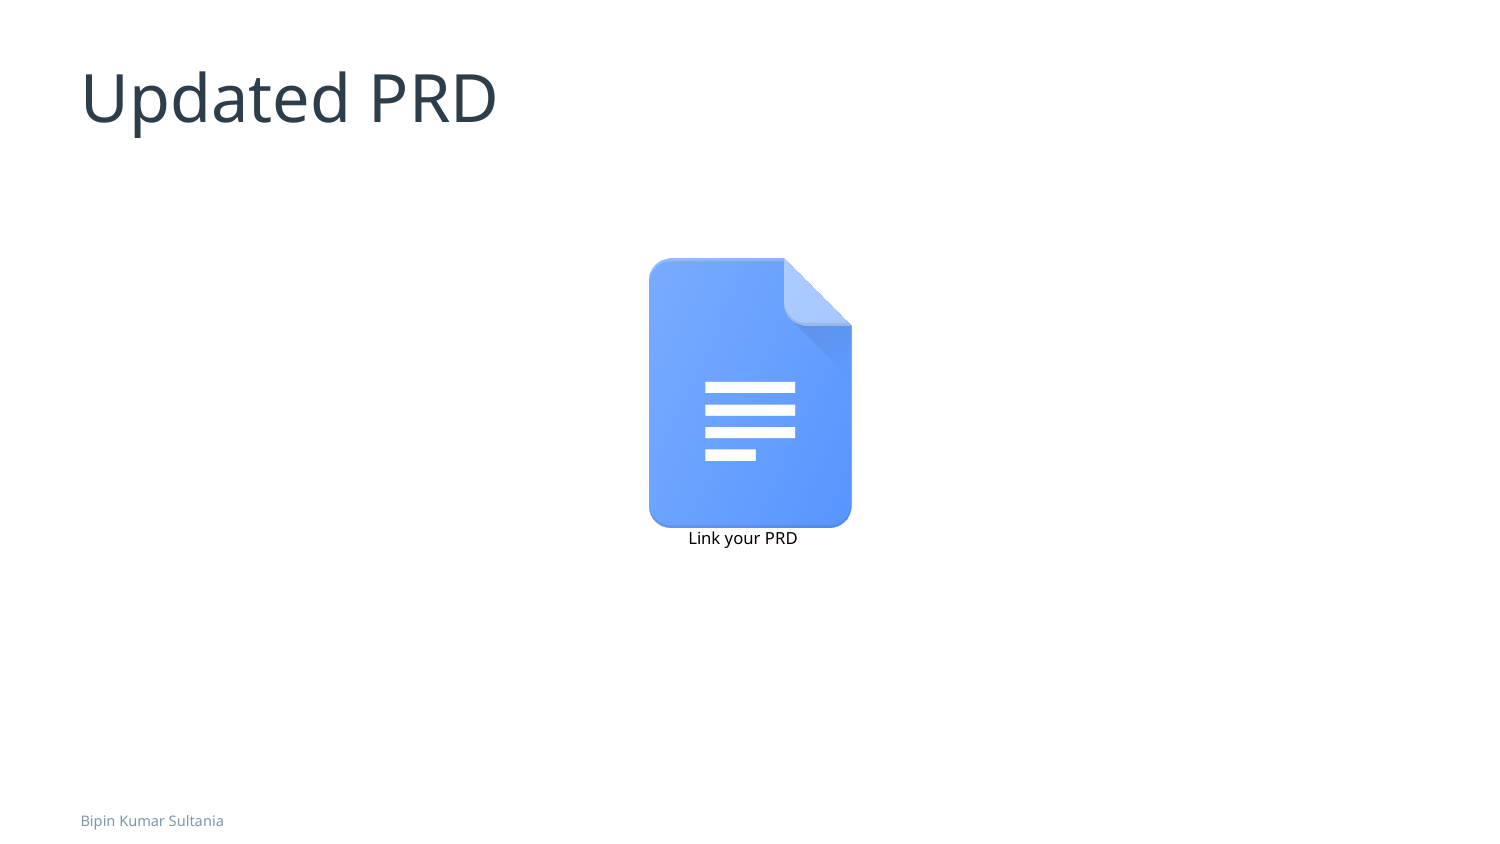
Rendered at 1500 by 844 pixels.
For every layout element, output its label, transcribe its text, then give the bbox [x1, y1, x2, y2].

title Updated PRD [75, 50, 1425, 148]
text_box Link your PRD [660, 536, 826, 585]
picture [615, 258, 885, 528]
list Bipin Kumar Sultania [75, 806, 725, 826]
